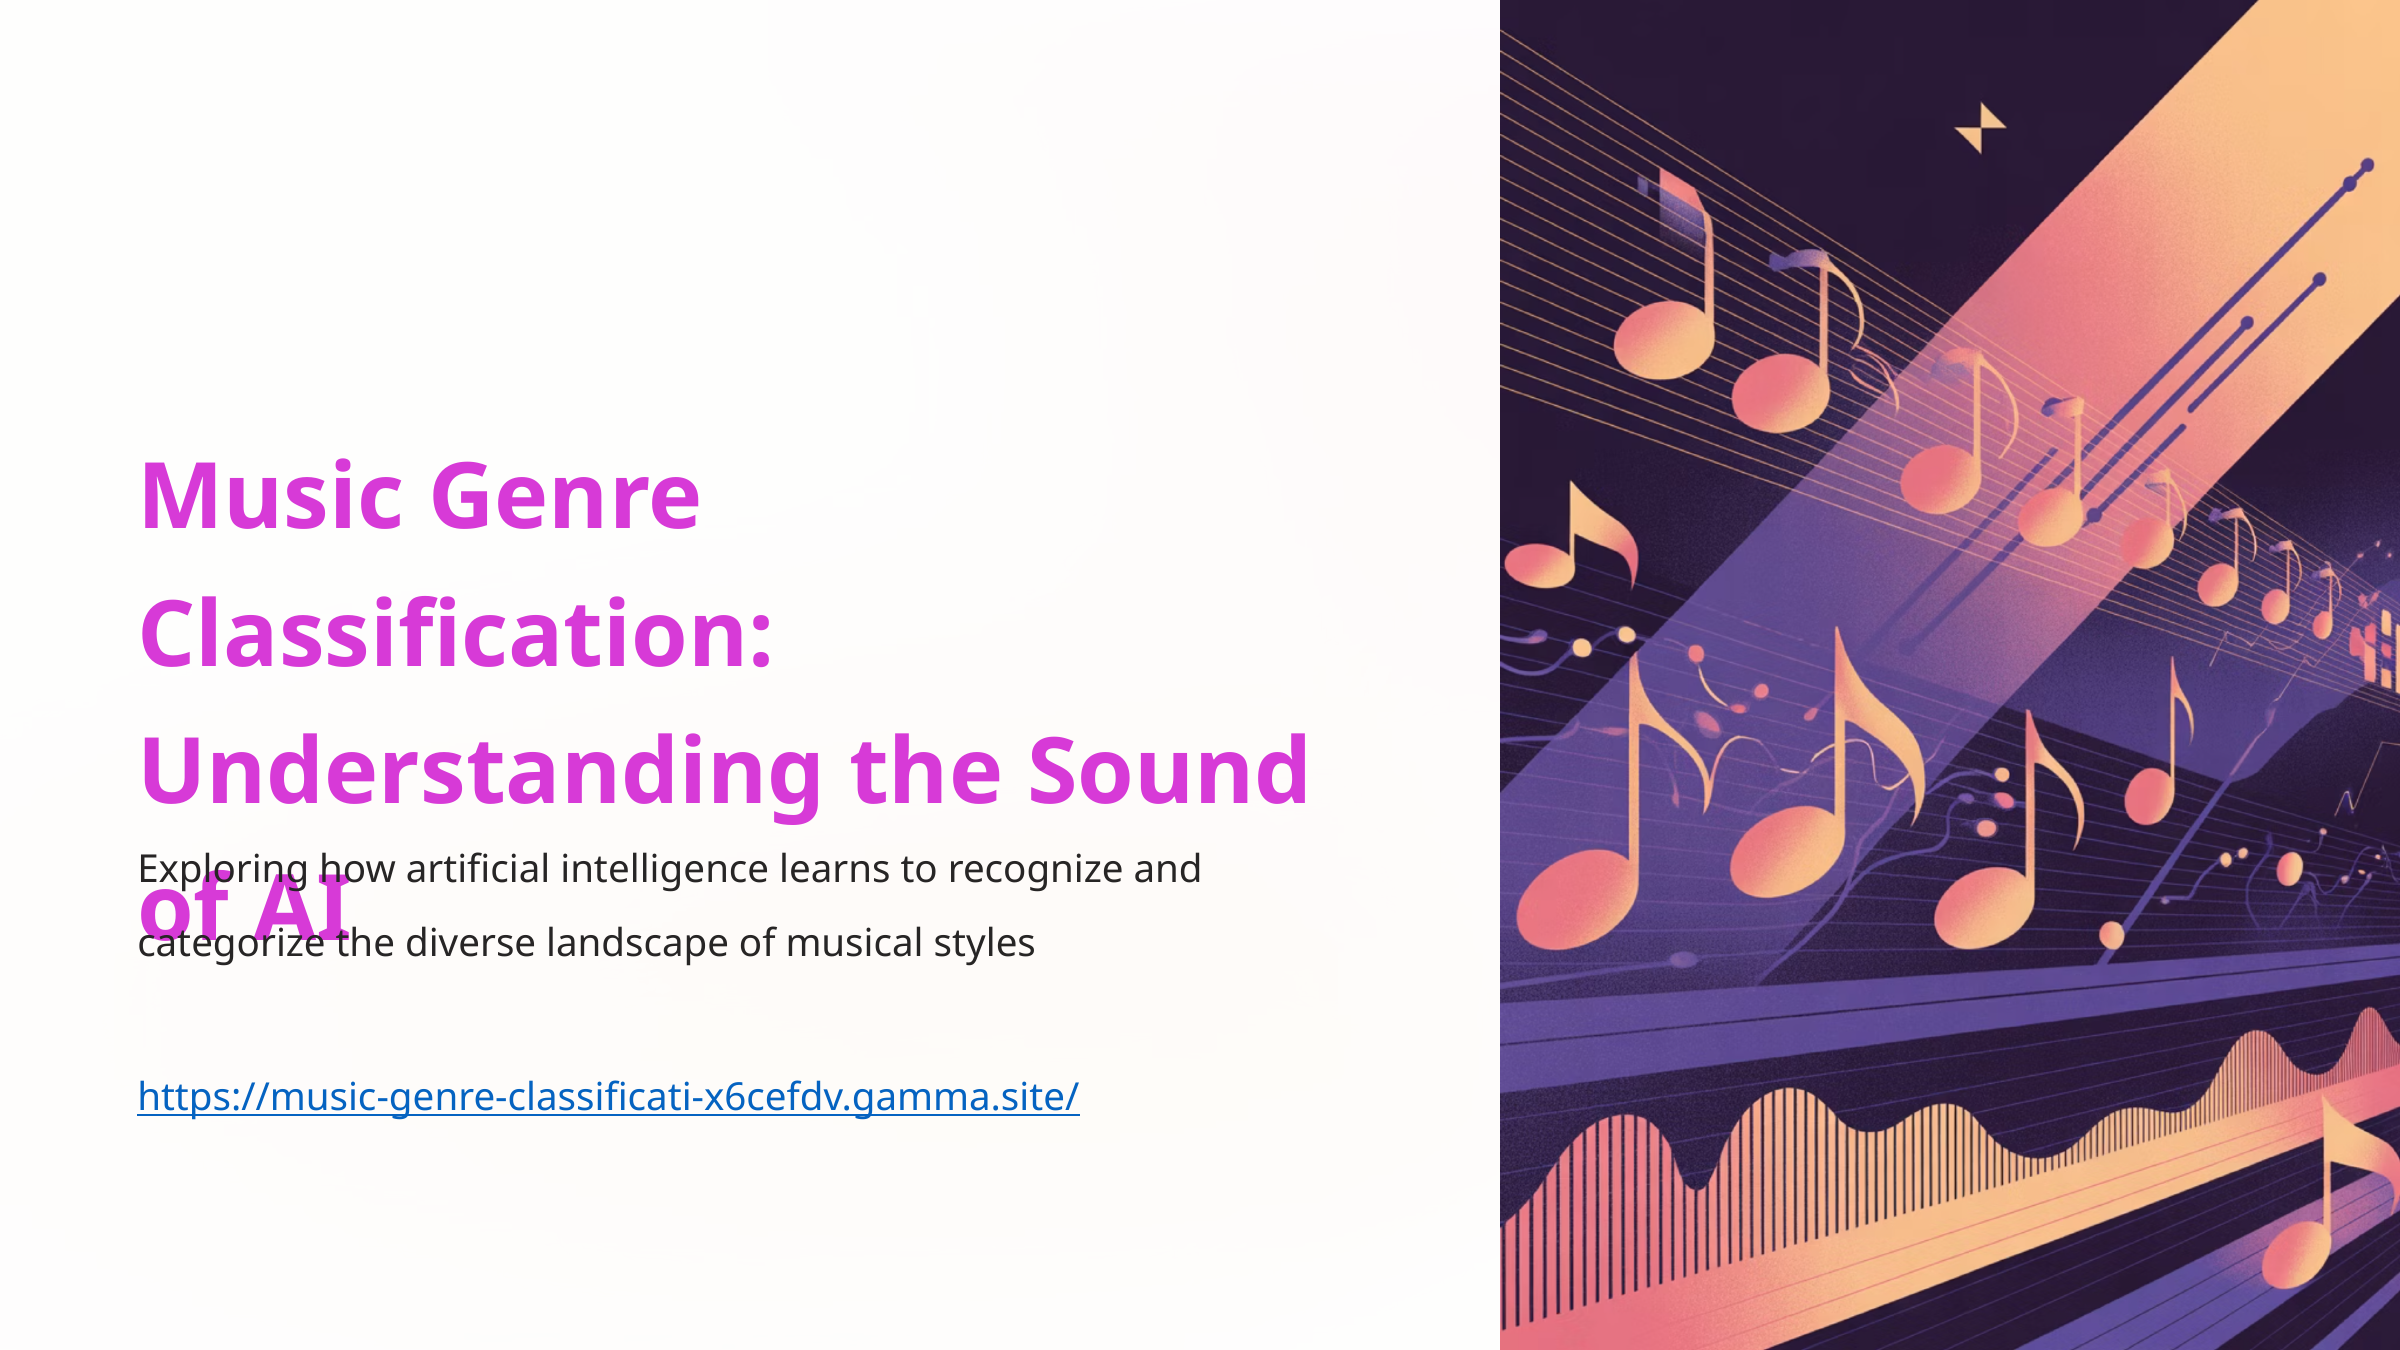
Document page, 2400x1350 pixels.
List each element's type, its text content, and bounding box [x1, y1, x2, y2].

text_box Music Genre Classification: Understanding the Sound of AI [137, 409, 1363, 756]
picture [1499, 0, 2400, 1350]
text_box Exploring how artificial intelligence learns to recognize and categorize the diverse landscape of musical styles https://music-genre-classificati-x6cefdv.gamma.site/ [137, 814, 1363, 941]
